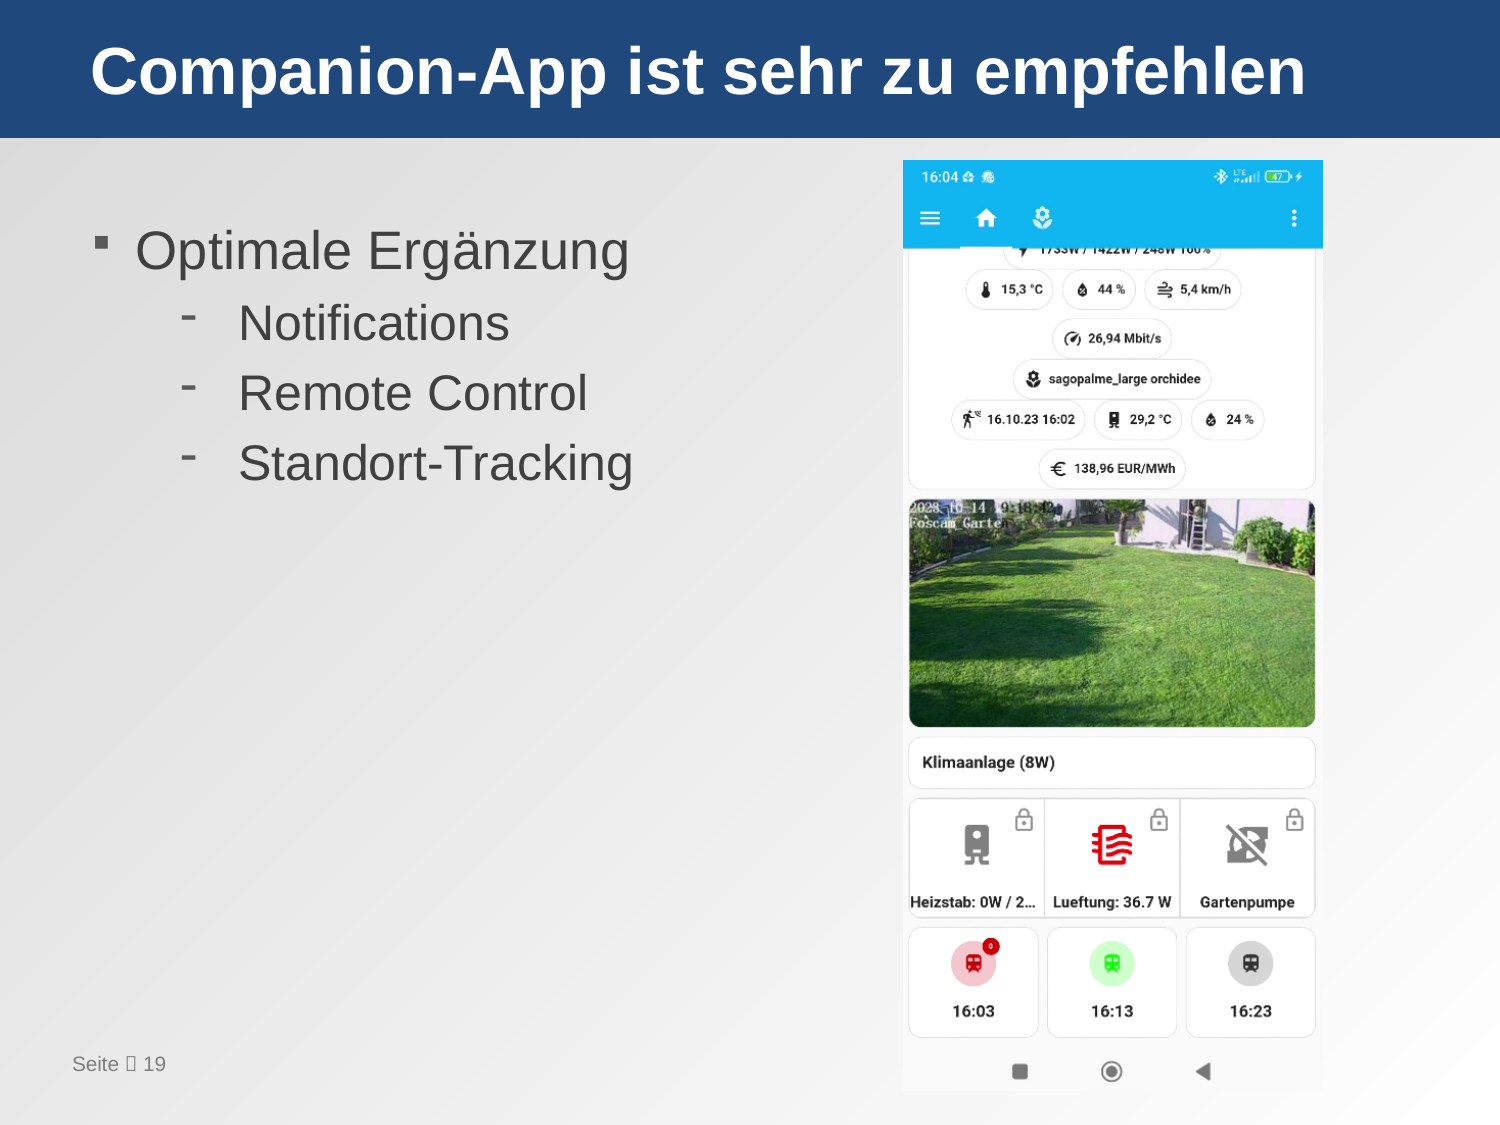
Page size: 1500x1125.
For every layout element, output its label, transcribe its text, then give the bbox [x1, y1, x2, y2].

picture [939, 172, 958, 182]
picture [903, 247, 1323, 1091]
picture [1238, 170, 1246, 175]
picture [1033, 206, 1052, 229]
picture [931, 172, 937, 182]
picture [1234, 172, 1259, 183]
list Optimale Ergänzung Notifications Remote Control Standort-Tracking [76, 208, 898, 964]
picture [977, 209, 996, 227]
picture [982, 171, 994, 183]
picture [1215, 170, 1227, 184]
picture [1296, 172, 1302, 181]
picture [923, 172, 927, 182]
picture [1265, 171, 1293, 182]
title Companion-App ist sehr zu empfehlen [75, 20, 1425, 208]
picture [963, 171, 974, 182]
